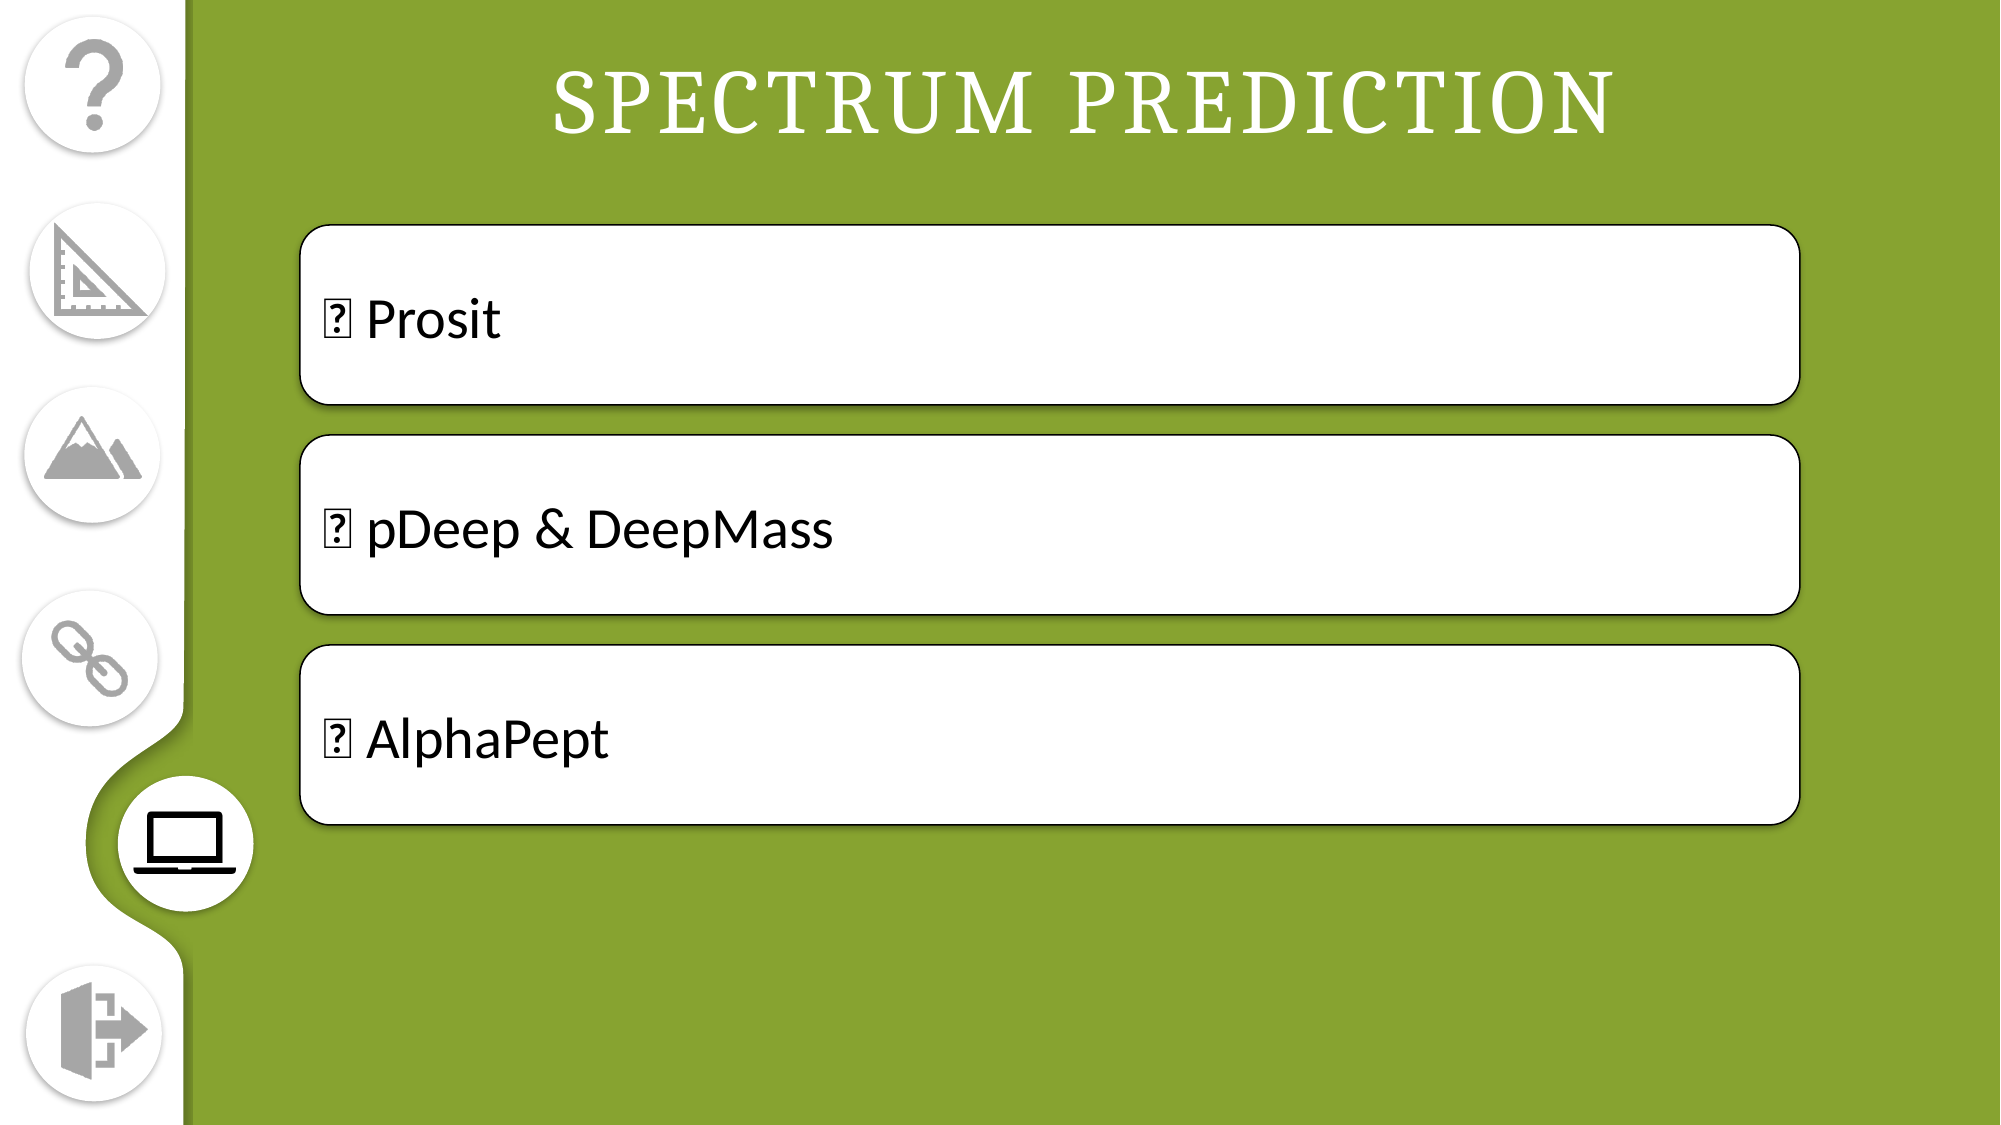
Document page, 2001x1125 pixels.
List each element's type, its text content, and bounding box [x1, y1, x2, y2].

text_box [24, 16, 161, 153]
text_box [25, 965, 163, 1102]
text_box 🤖 Prosit [299, 224, 1801, 406]
text_box 🎯 pDeep & DeepMass [299, 434, 1801, 616]
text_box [24, 386, 161, 523]
text_box 🧪 AlphaPept [299, 644, 1801, 826]
text_box Spectrum prediction [185, 3, 1986, 191]
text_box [21, 590, 158, 727]
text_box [117, 775, 254, 912]
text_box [29, 202, 166, 340]
text_box [0, 0, 187, 1125]
